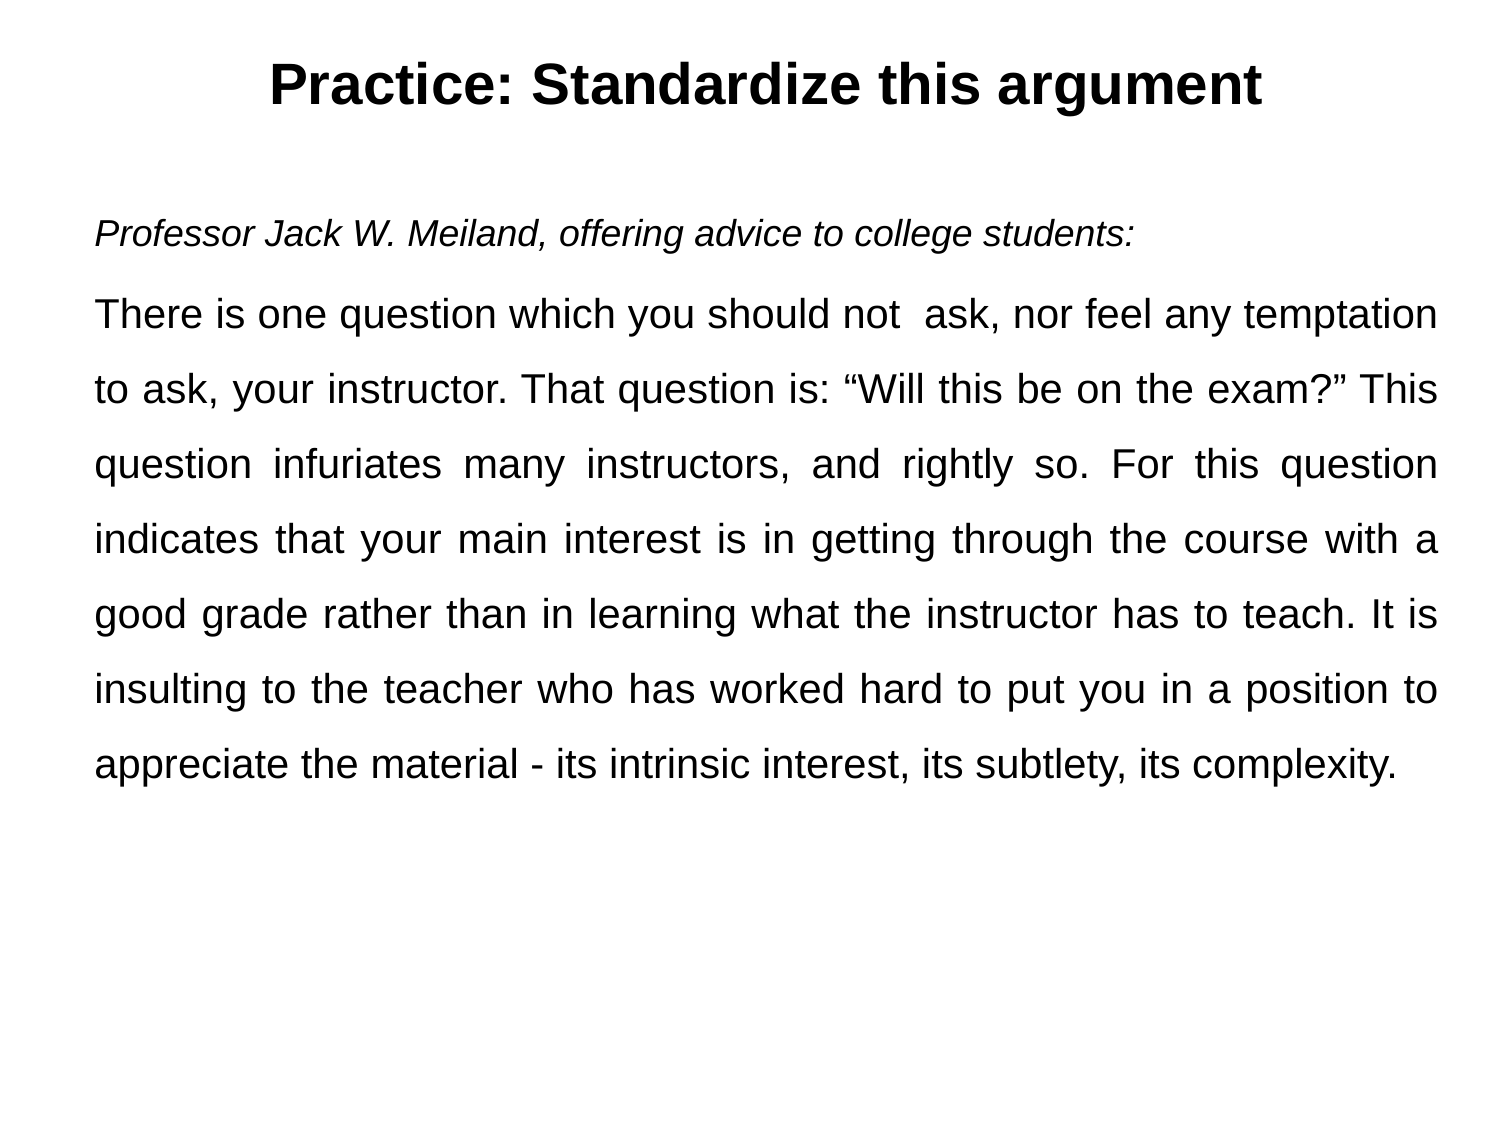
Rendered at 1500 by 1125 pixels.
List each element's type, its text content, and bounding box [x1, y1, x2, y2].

title Practice: Standardize this argument [48, 37, 1486, 125]
subtitle Professor Jack W. Meiland, offering advice to college students: There is one question which you should not ask, nor feel any temptation to ask, your instructor. That question is: “Will this be on the exam?” This question infuriates many instructors, and rightly so. For this question indicates that your main interest is in getting through the course with a good grade rather than in learning what the instructor has to teach. It is insulting to the teacher who has worked hard to put you in a position to appreciate the material - its intrinsic interest, its subtlety, its complexity. [79, 187, 1455, 638]
